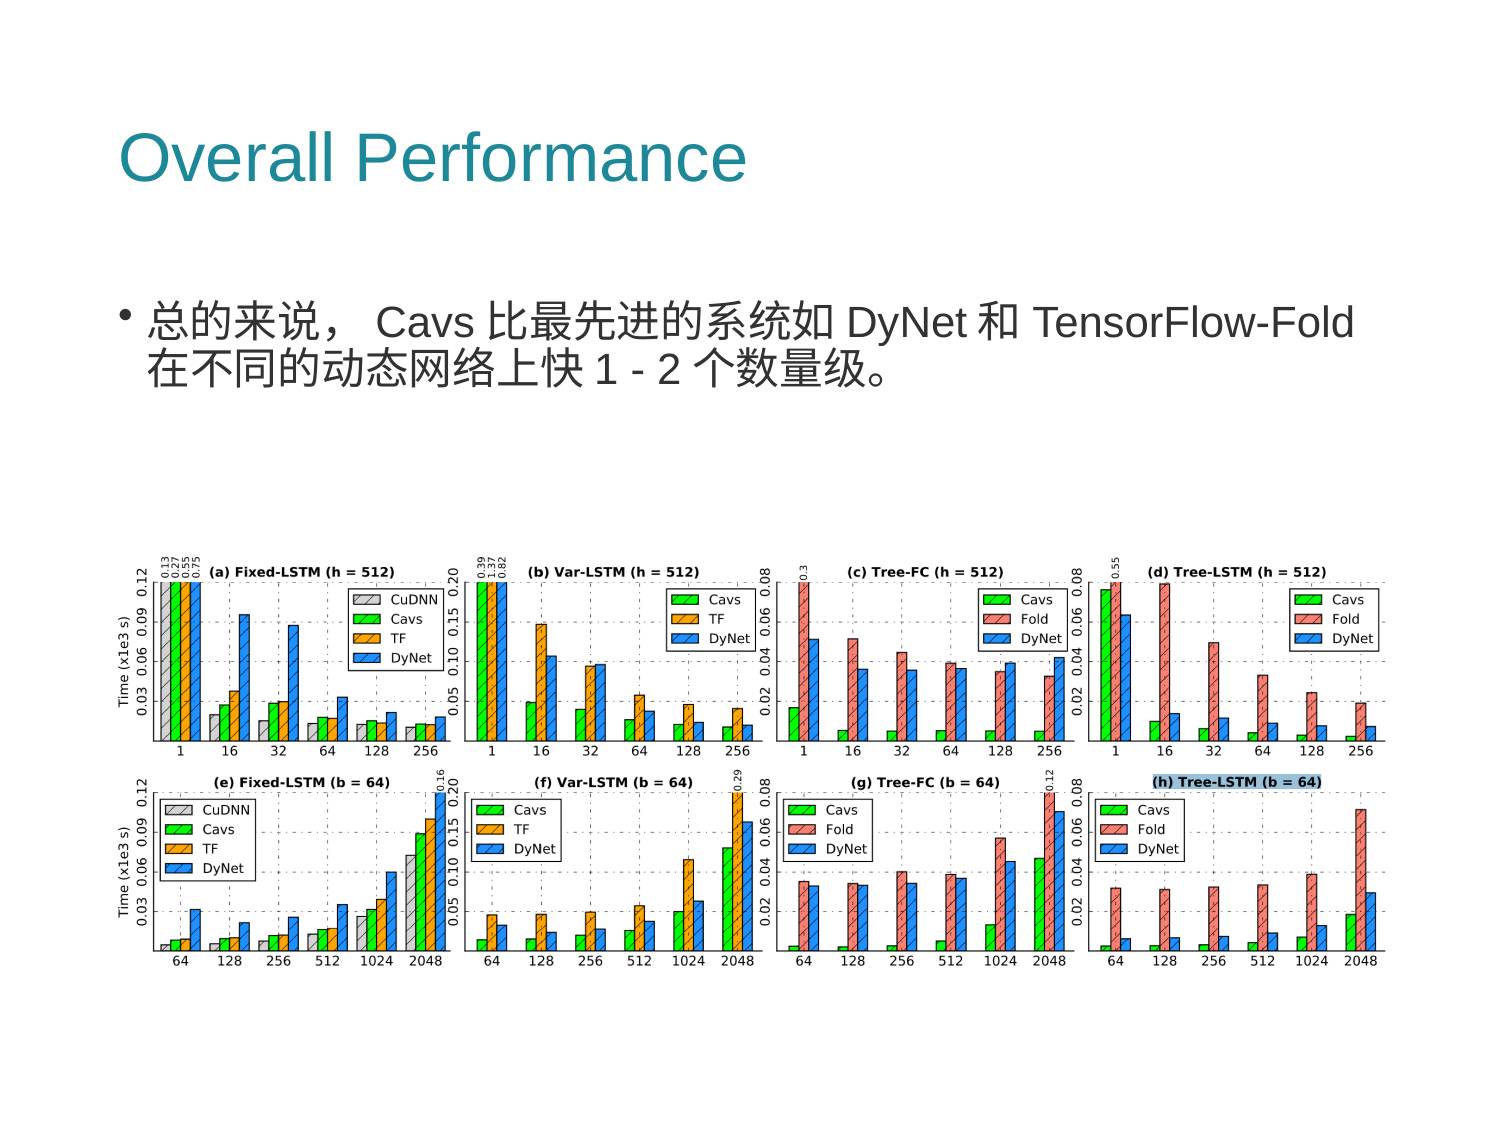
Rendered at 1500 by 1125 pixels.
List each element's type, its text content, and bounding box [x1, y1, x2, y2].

text_box [117, 556, 1386, 966]
title Overall Performance [116, 109, 752, 291]
text_box 总的来说，Cavs比最先进的系统如DyNet和TensorFlow-Fold在不同的动态网络上快1 - 2个数量级。 [115, 291, 1362, 394]
